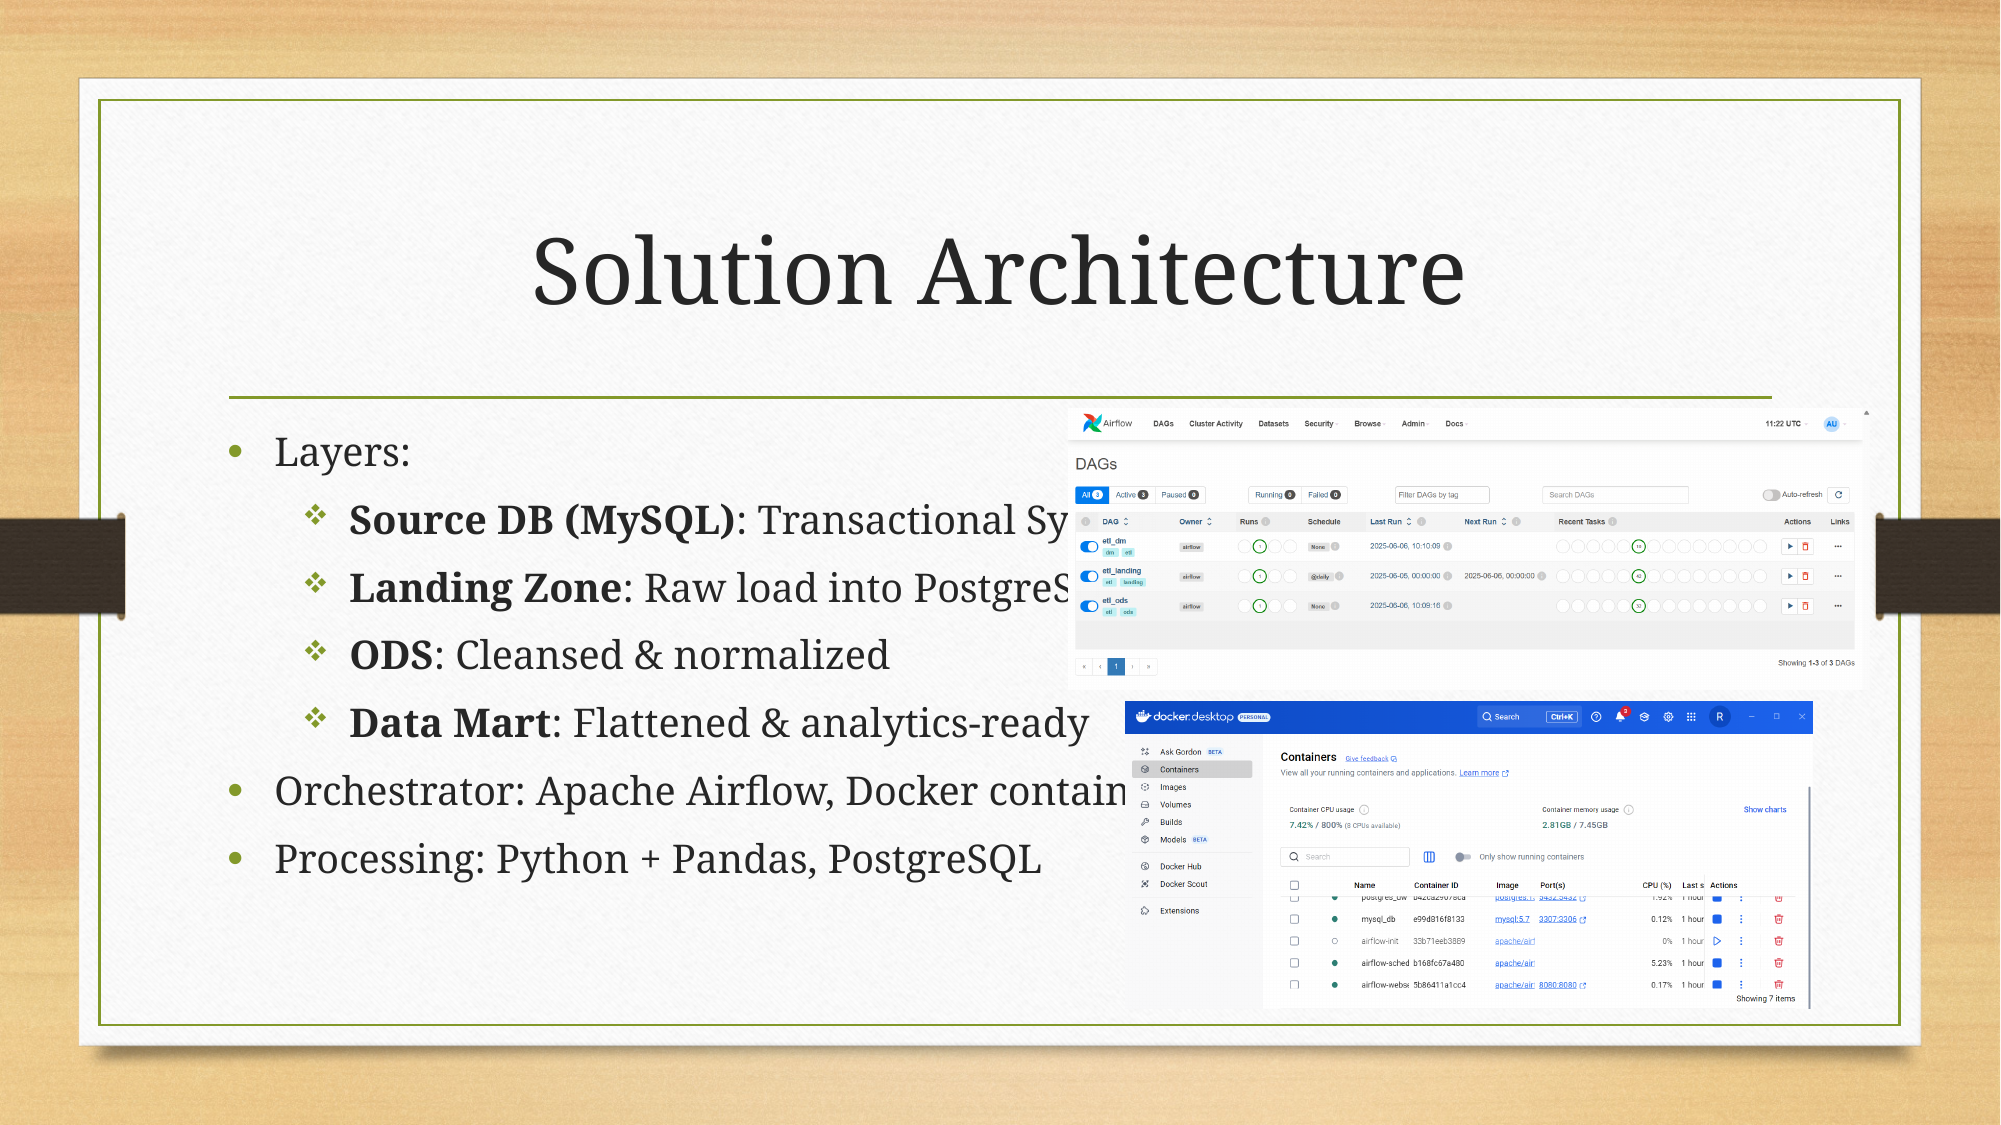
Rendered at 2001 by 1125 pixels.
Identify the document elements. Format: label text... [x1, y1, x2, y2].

title Solution Architecture [212, 161, 1788, 375]
list Layers: Source DB (MySQL): Transactional System Landing Zone: Raw load into PostgreSQL ODS: Cleansed & normalized Data Mart: Flattened & analytics-ready Orchestrator: Apache Airflow, Docker containers Processing: Python + Pandas, PostgreSQL [212, 419, 1788, 964]
picture [0, 0, 2001, 1125]
